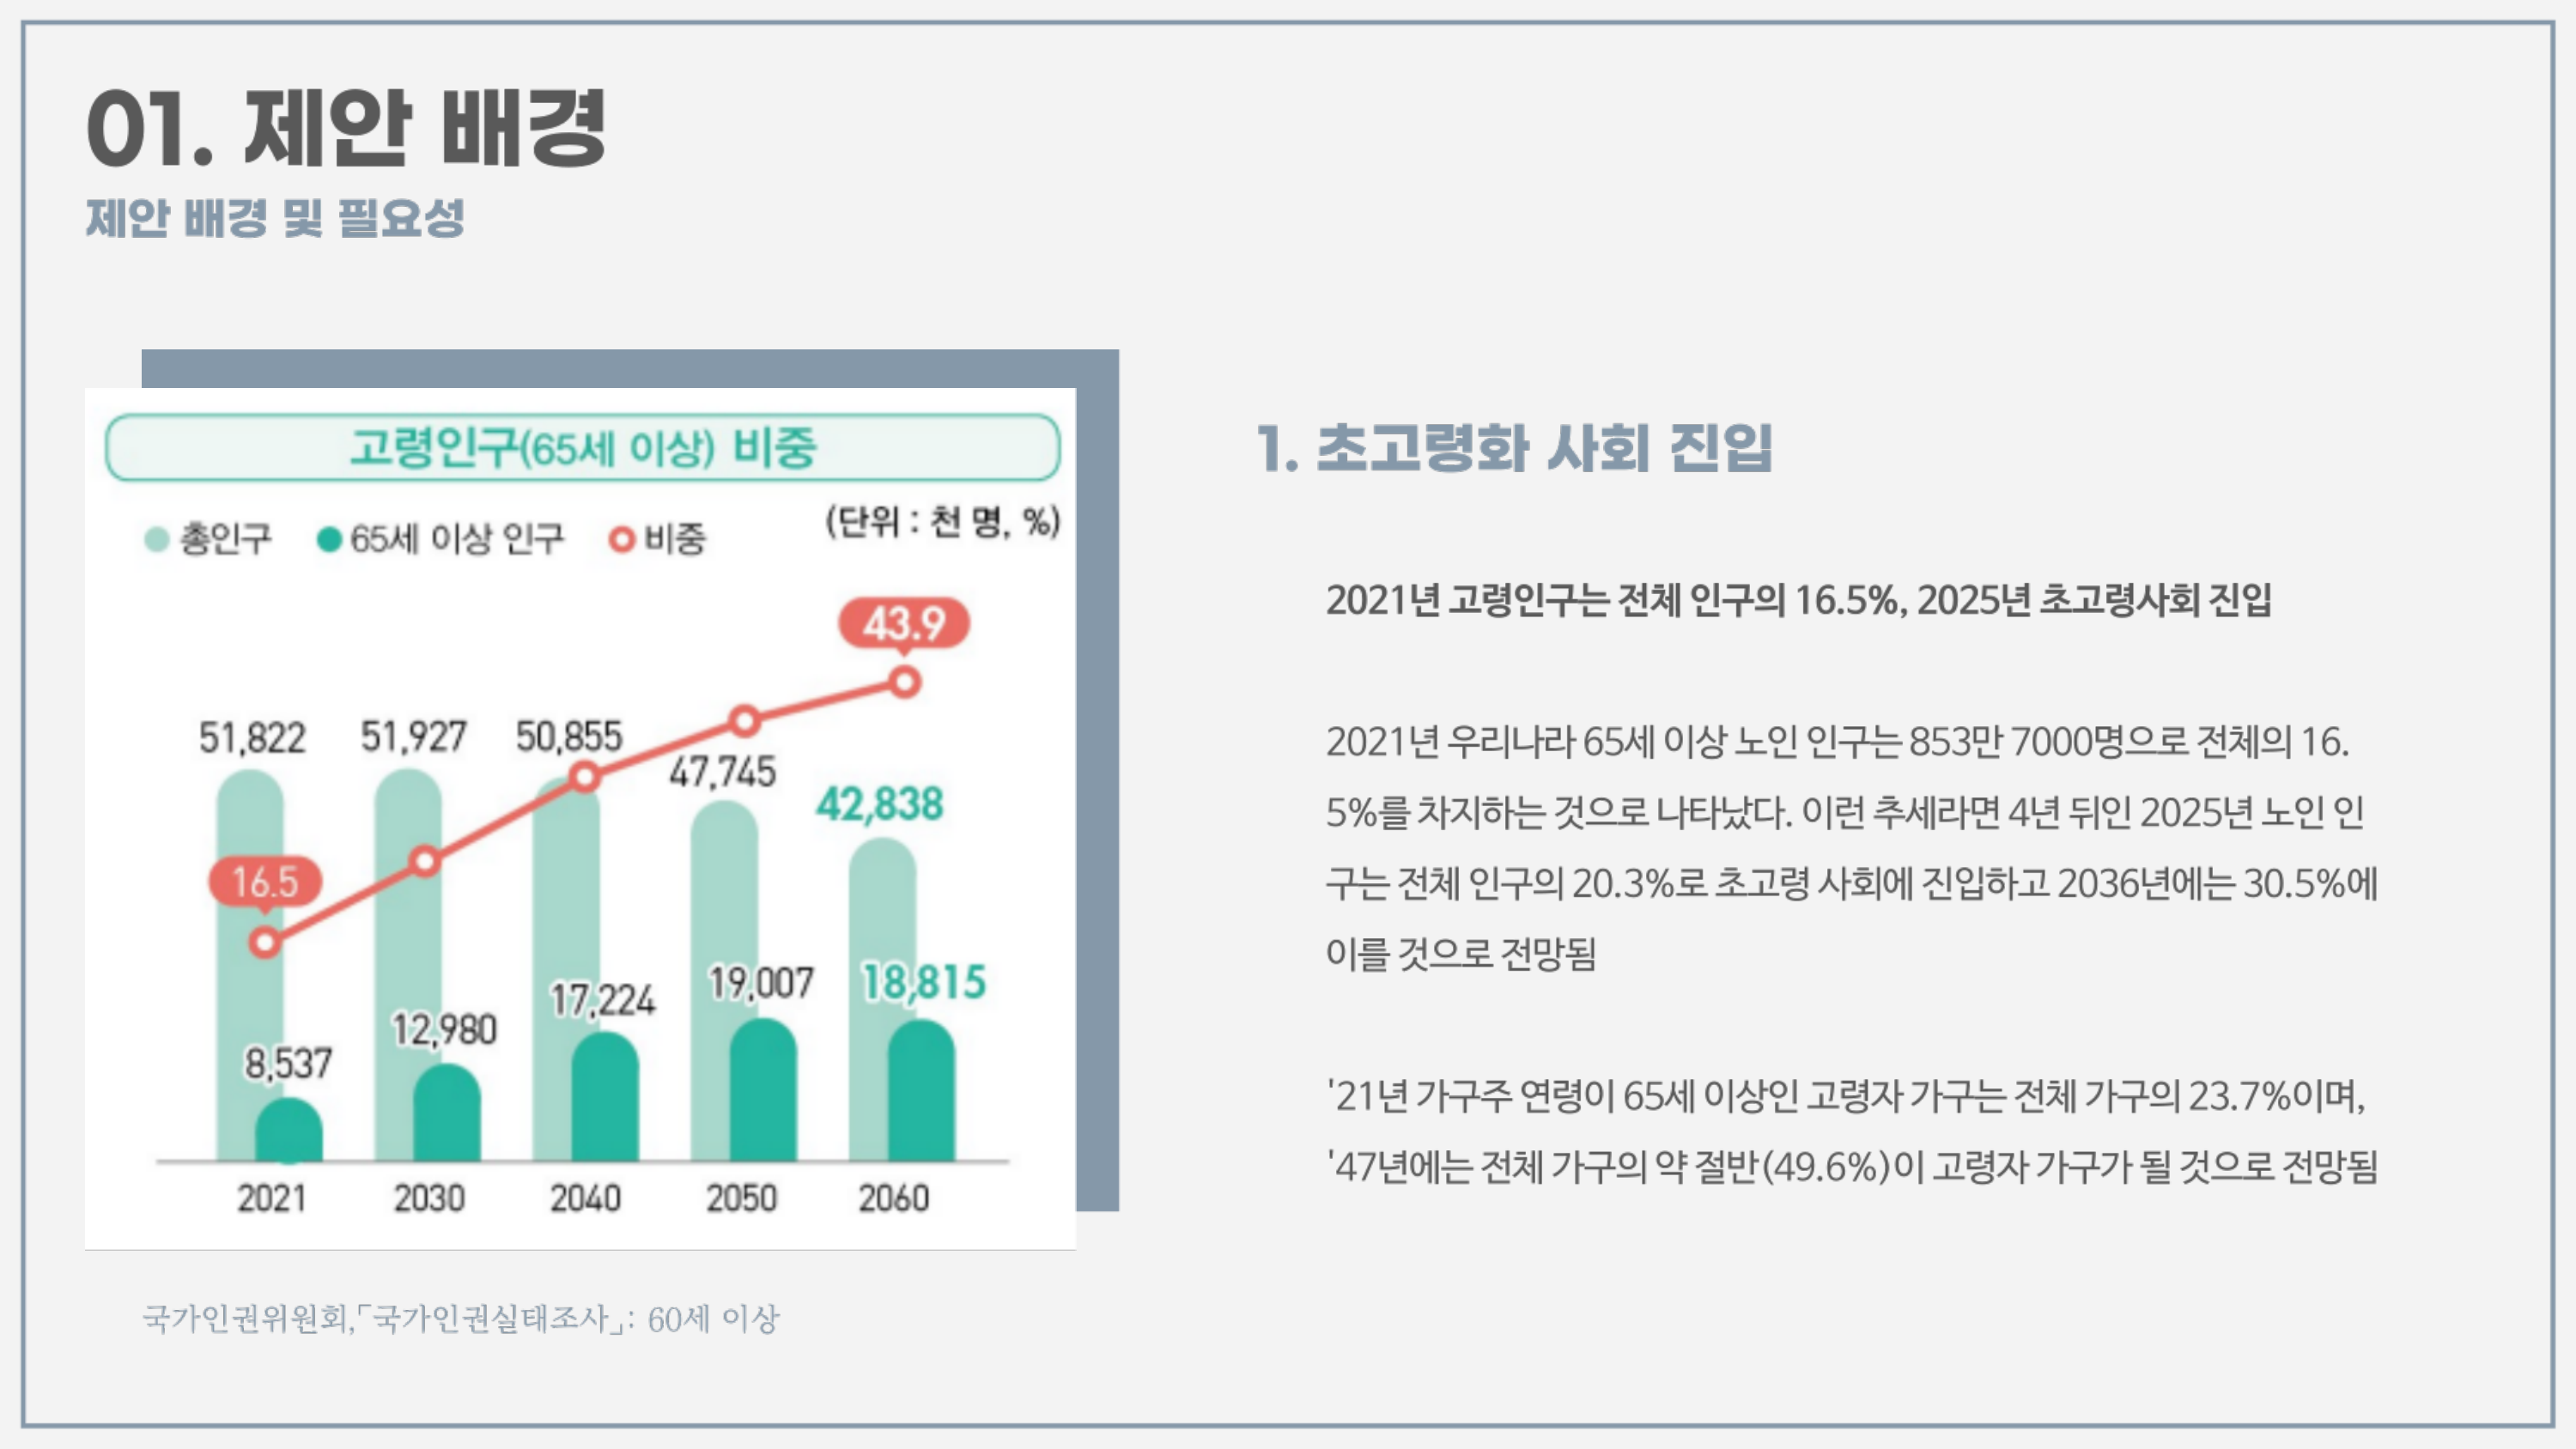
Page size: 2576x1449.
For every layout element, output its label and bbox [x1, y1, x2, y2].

text_box [0, 0, 2576, 1449]
text_box [85, 388, 1077, 1252]
picture [71, 61, 647, 259]
text_box [141, 349, 1121, 1213]
picture [137, 1293, 796, 1358]
picture [1249, 406, 1802, 518]
picture [1321, 573, 2397, 1214]
